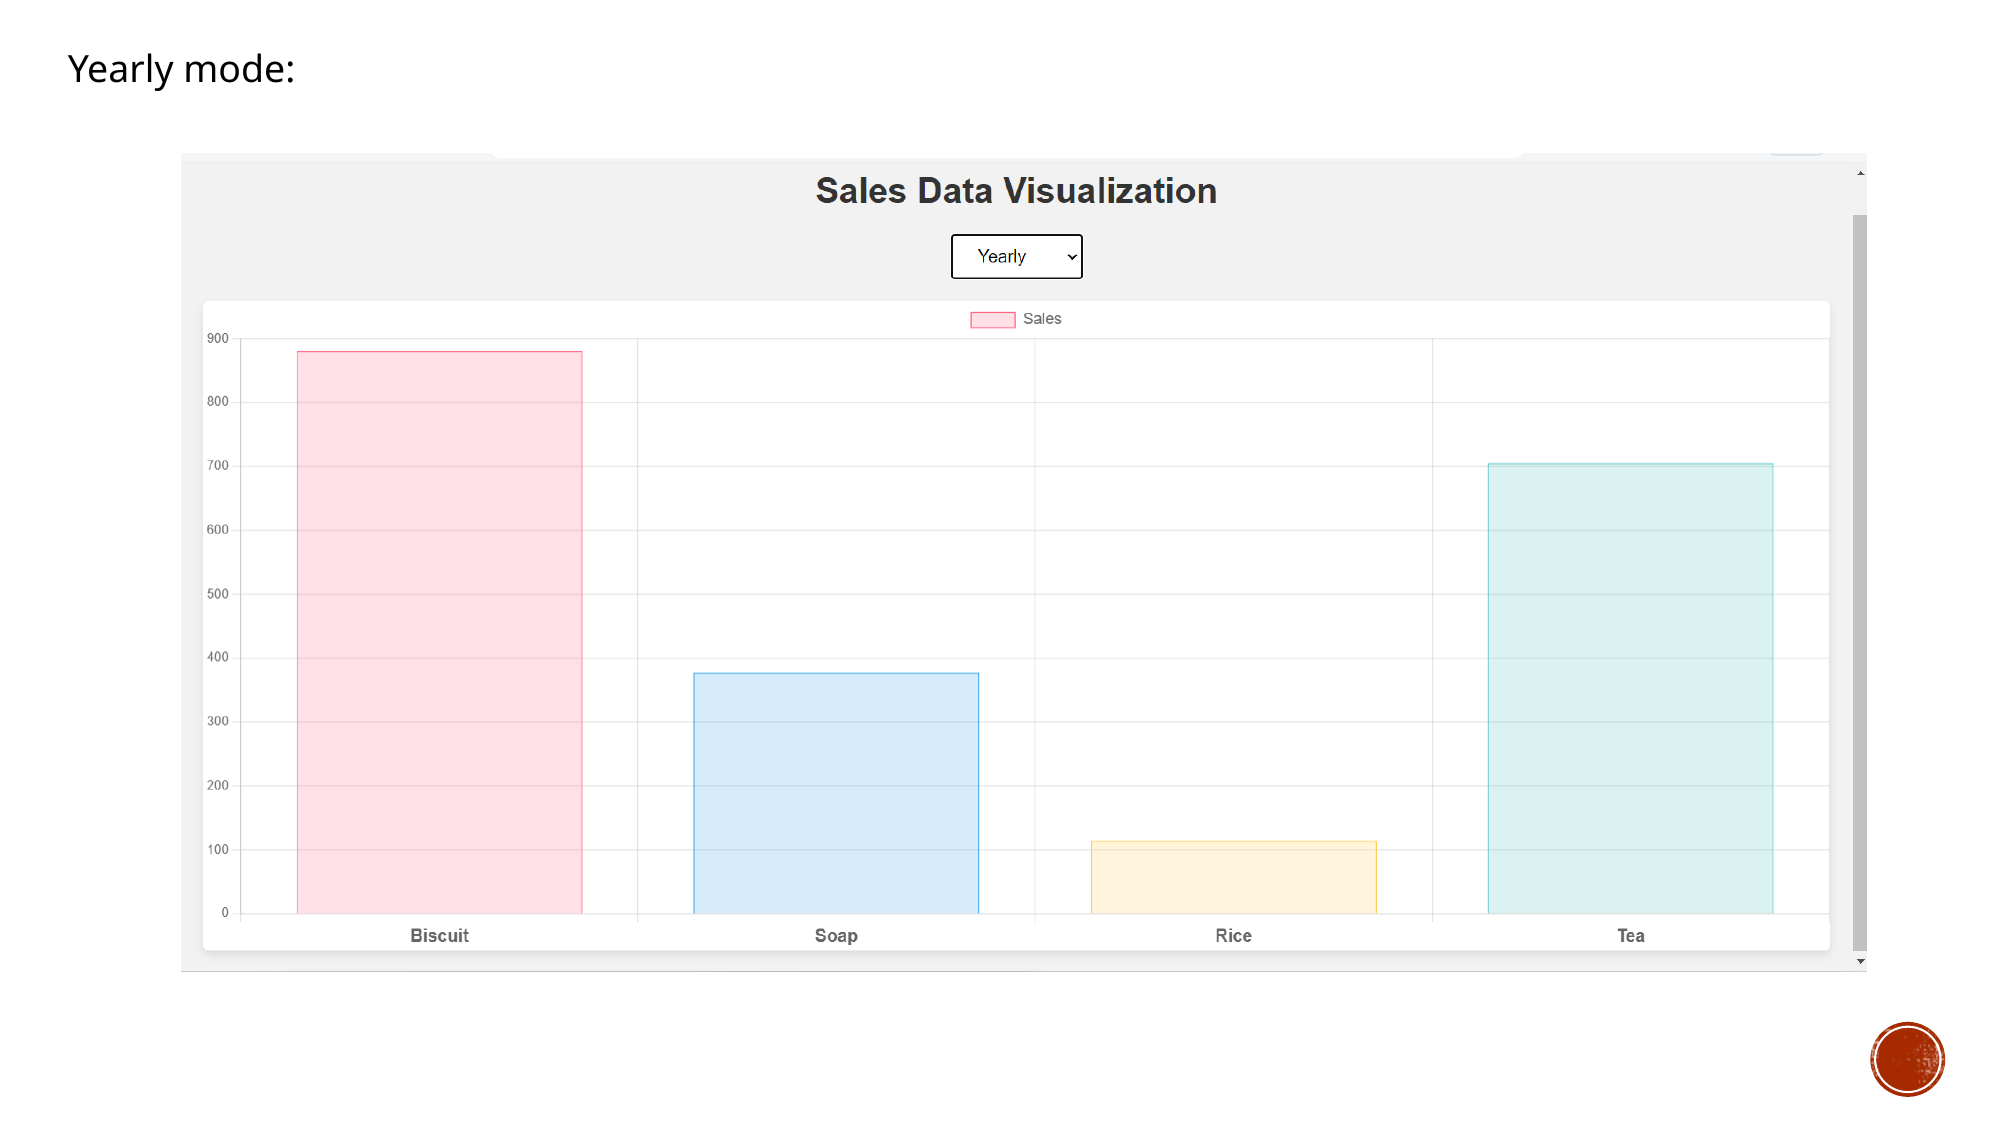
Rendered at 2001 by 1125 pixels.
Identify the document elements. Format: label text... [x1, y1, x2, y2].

picture [181, 153, 1866, 971]
text_box Yearly mode: [53, 37, 1054, 98]
